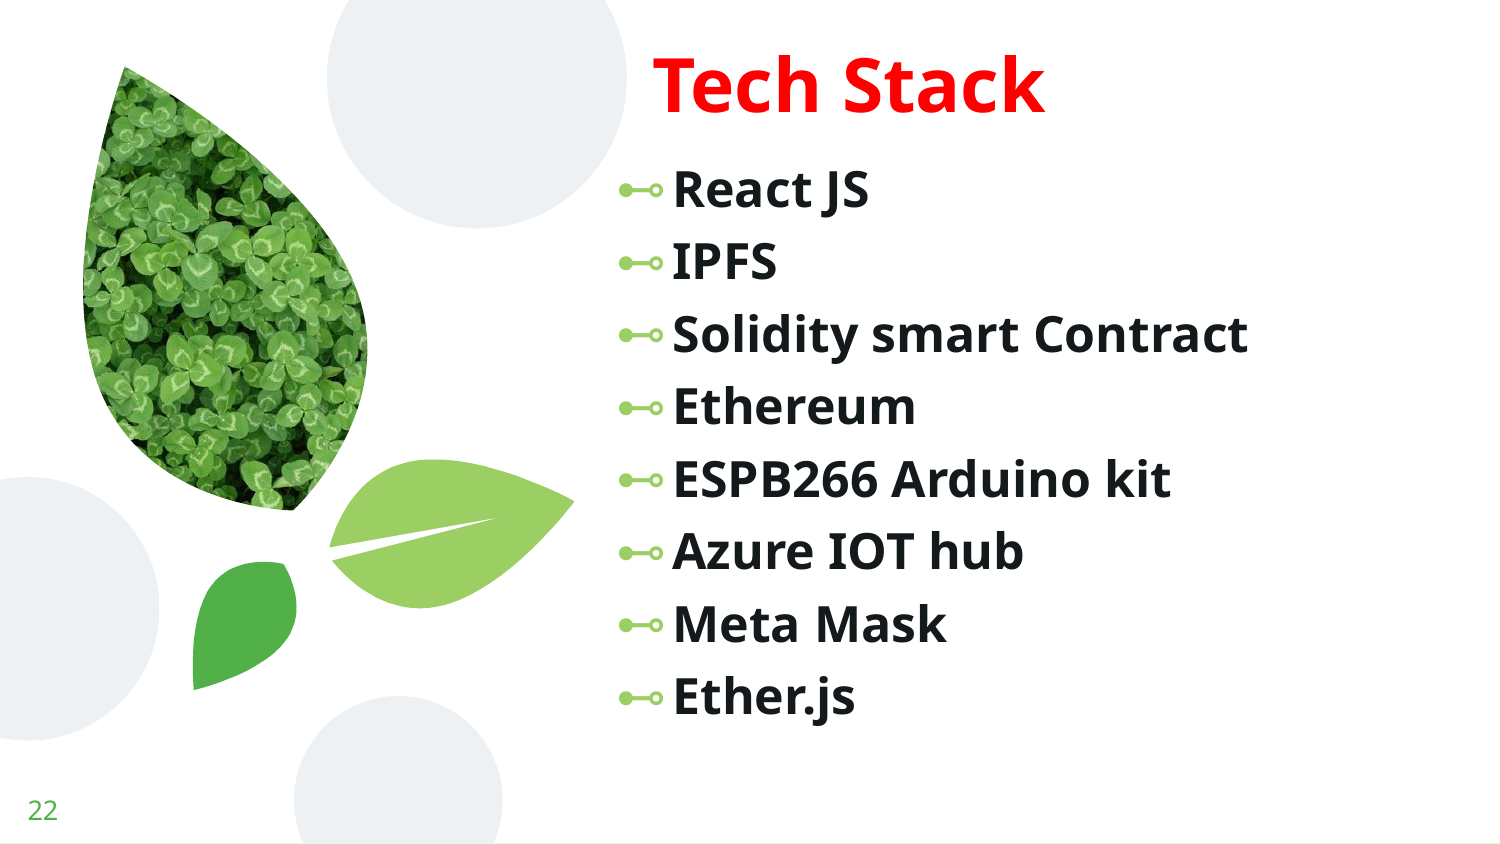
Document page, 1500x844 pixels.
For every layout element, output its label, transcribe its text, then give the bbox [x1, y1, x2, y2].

slide_number 22 [12, 779, 103, 844]
title Tech Stack [637, 28, 1436, 142]
list React JS IPFS Solidity smart Contract Ethereum ESPB266 Arduino kit Azure IOT hub Meta Mask Ether.js [601, 142, 1451, 784]
picture [82, 66, 371, 511]
